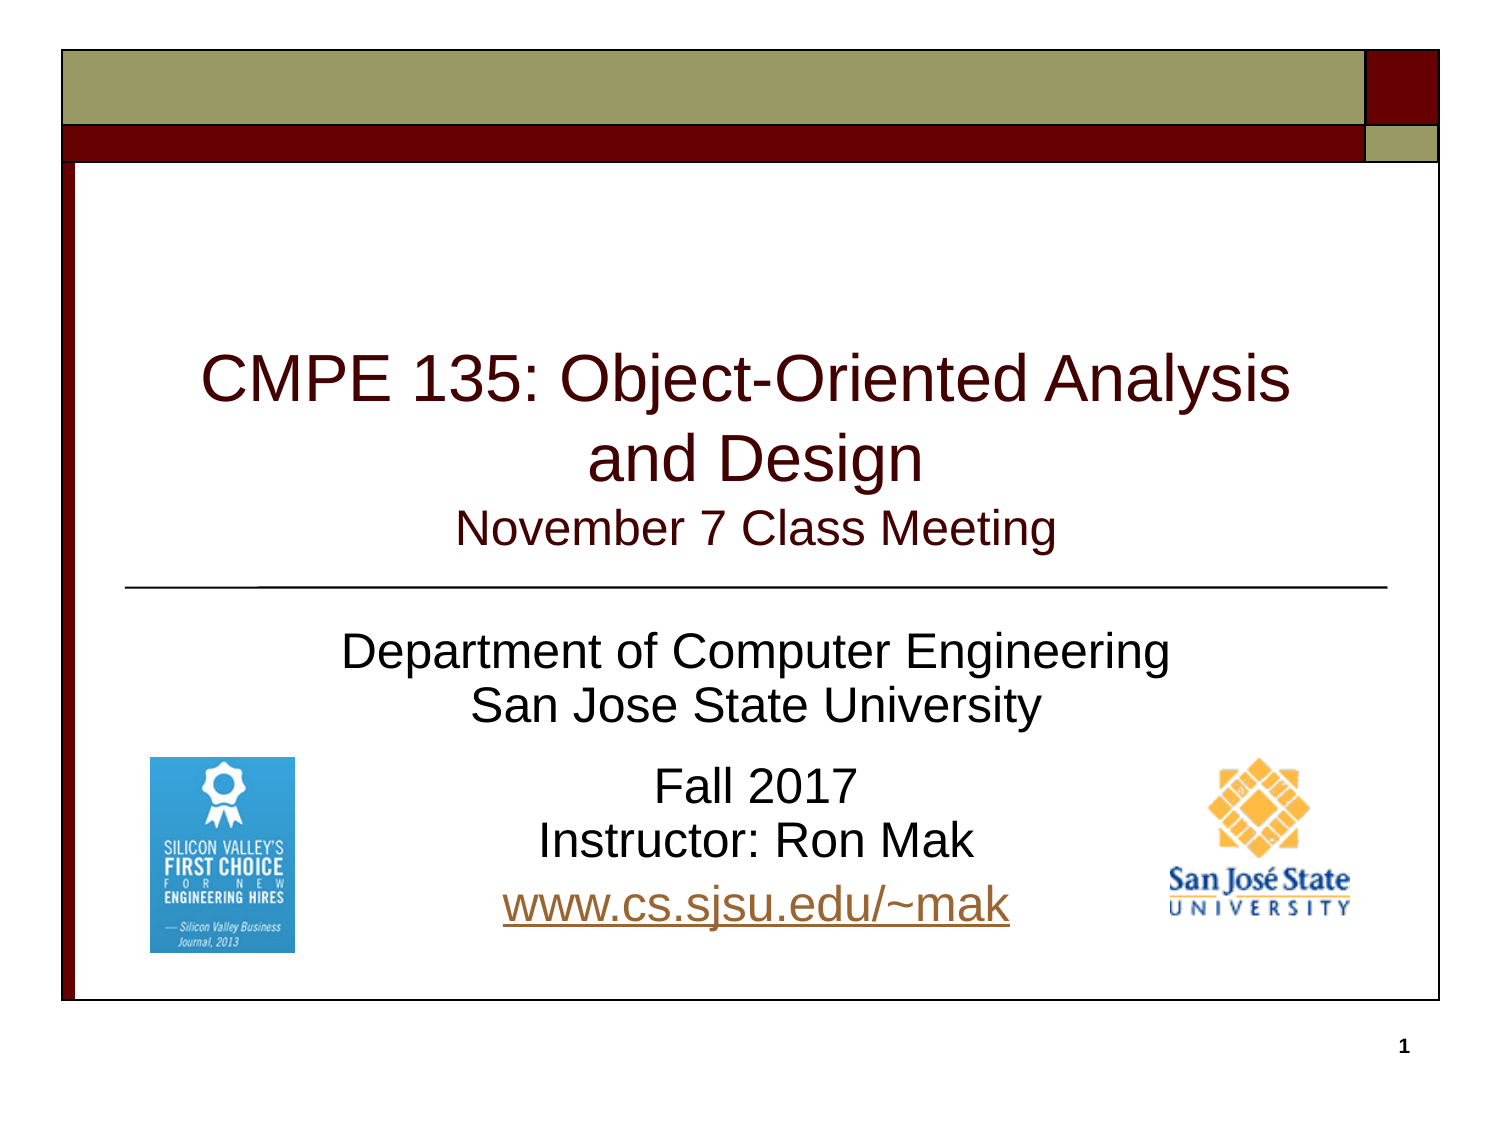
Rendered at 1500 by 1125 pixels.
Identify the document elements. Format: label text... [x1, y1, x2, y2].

title CMPE 135: Object-Oriented Analysis and Design November 7 Class Meeting [125, 224, 1388, 563]
picture [149, 757, 295, 953]
slide_number 1 [1074, 1025, 1425, 1100]
subtitle Department of Computer Engineering San Jose State University Fall 2017 Instructor: Ron Mak www.cs.sjsu.edu/~mak [125, 617, 1388, 956]
picture [1169, 752, 1351, 923]
